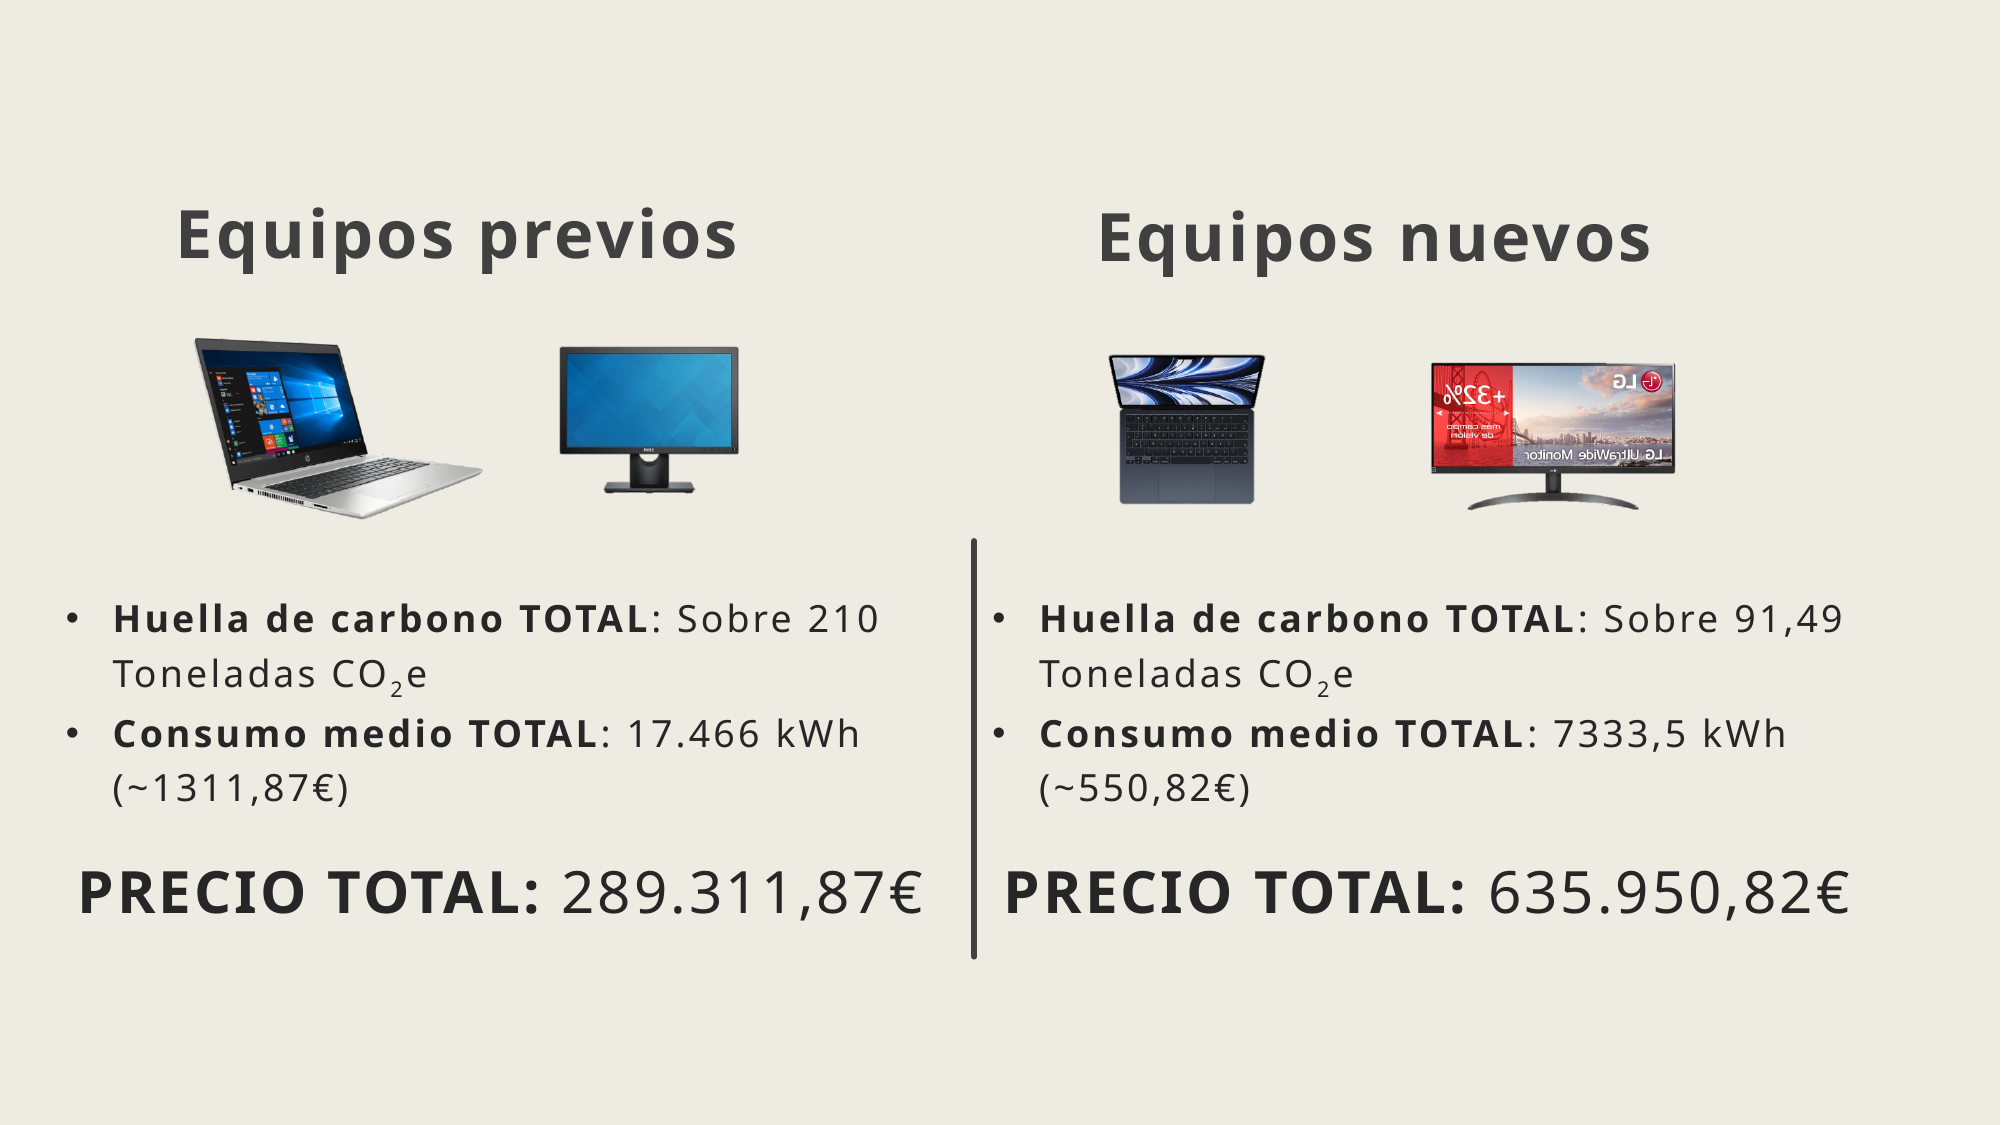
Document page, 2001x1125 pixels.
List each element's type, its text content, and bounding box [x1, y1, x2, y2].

text_box Equipos nuevos [1081, 163, 1817, 265]
text_box Huella de carbono TOTAL: Sobre 91,49 Toneladas CO2e Consumo medio TOTAL: 7333,5 kWh (~550,82€) [986, 568, 1913, 795]
picture [549, 319, 747, 517]
text_box PRECIO TOTAL: 289.311,87€ [59, 823, 971, 943]
picture [1381, 355, 1725, 517]
picture [192, 319, 483, 537]
text_box PRECIO TOTAL: 289.311,87€ [977, 823, 986, 943]
text_box Equipos previos [160, 160, 896, 263]
text_box Huella de carbono TOTAL: Sobre 210 Toneladas CO2e Consumo medio TOTAL: 17.466 kWh (~1311,87€) [47, 568, 971, 795]
text_box PRECIO TOTAL: 635.950,82€ [986, 823, 1913, 943]
picture [1081, 349, 1292, 512]
text_box Huella de carbono TOTAL: Sobre 210 Toneladas CO2e Consumo medio TOTAL: 17.466 kWh (~1311,87€) [977, 568, 986, 795]
